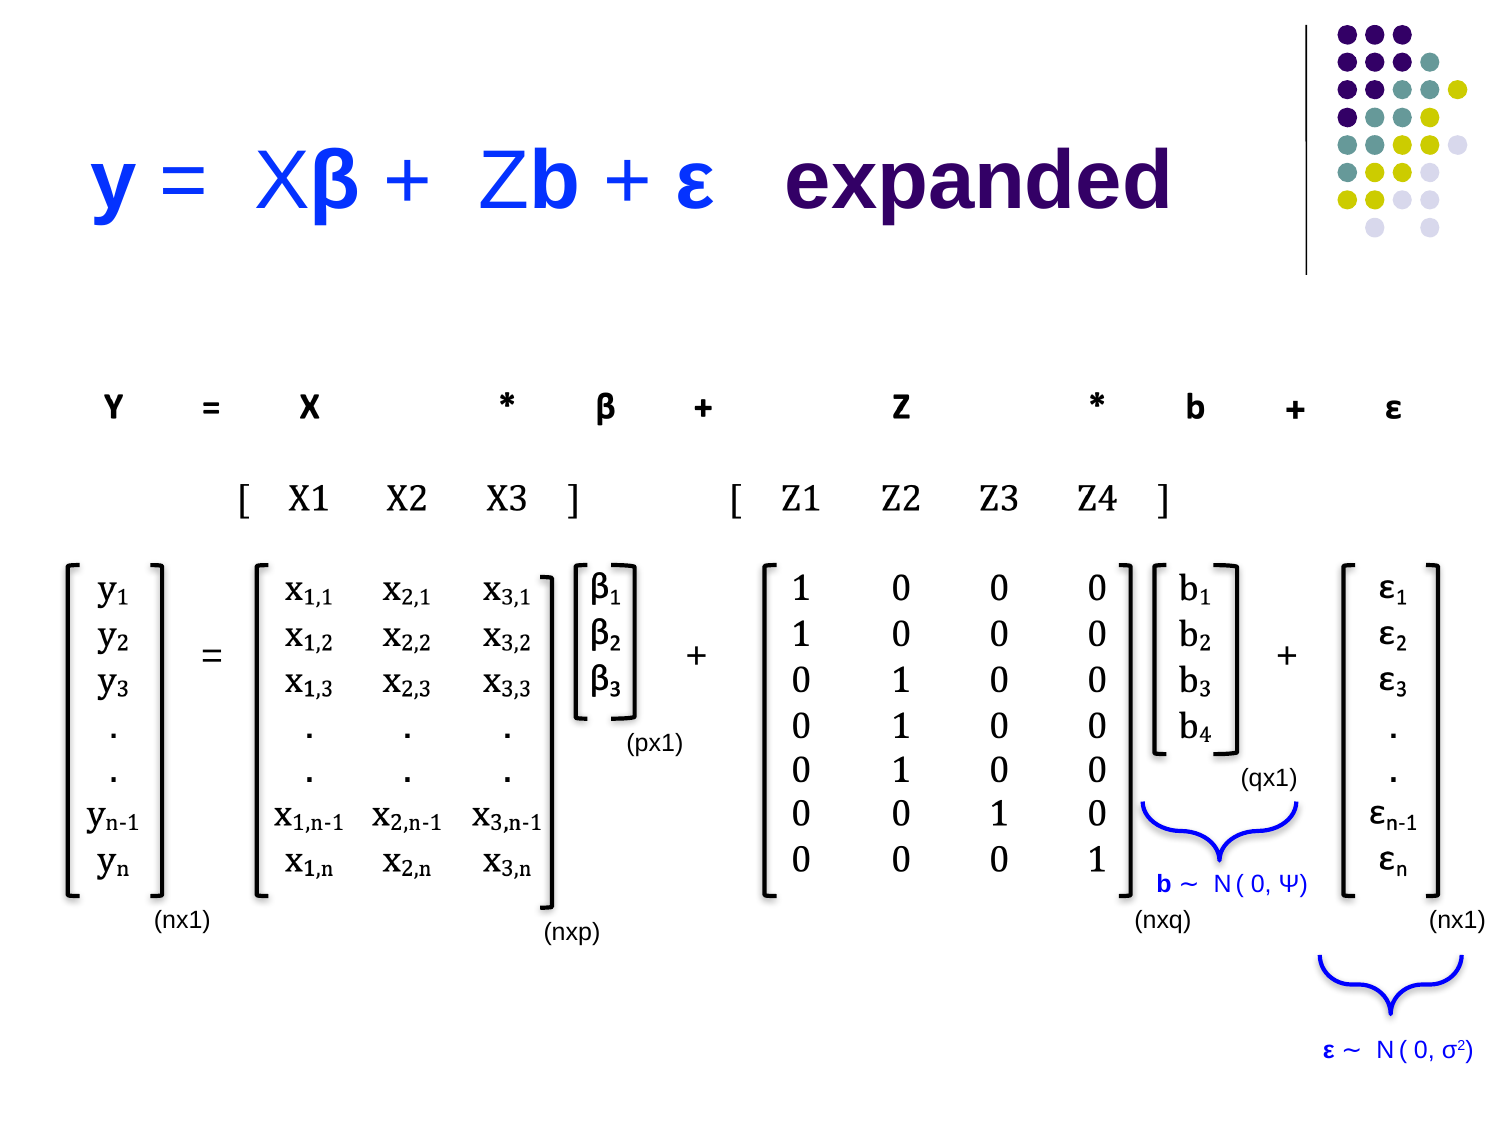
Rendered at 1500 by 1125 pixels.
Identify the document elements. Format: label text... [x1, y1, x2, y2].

text_box (nx1) [139, 918, 226, 941]
text_box (nxq) [1119, 918, 1207, 941]
picture [13, 385, 1493, 911]
text_box (nxp) [528, 918, 616, 953]
text_box (nx1) [1414, 896, 1500, 941]
text_box ε ∼ N ( 0, σ2) [1308, 1025, 1489, 1075]
title y = Xβ + Zb + ε expanded [75, 20, 1313, 233]
text_box [1317, 954, 1464, 1017]
